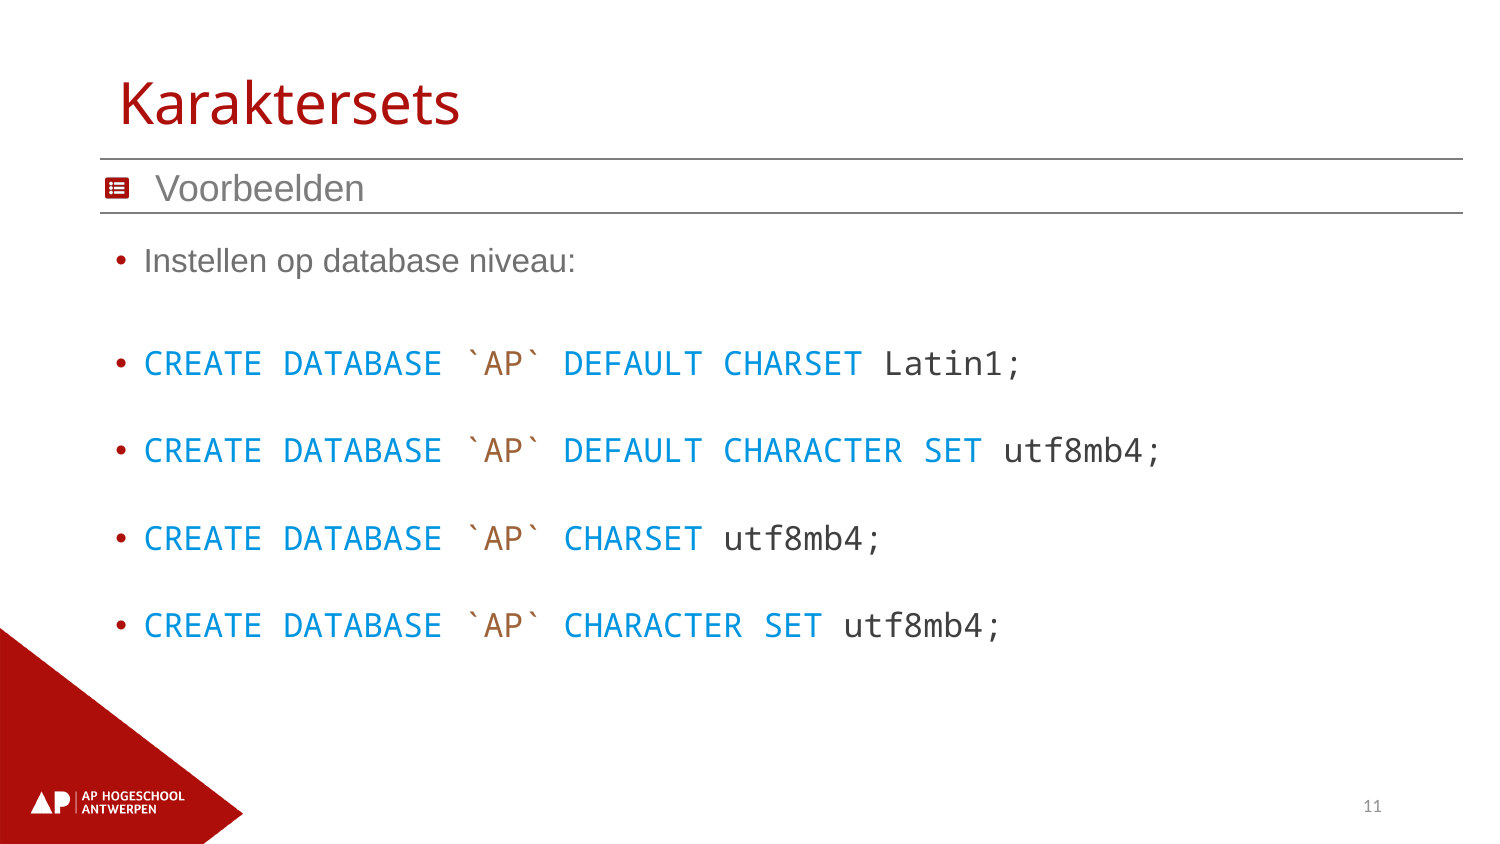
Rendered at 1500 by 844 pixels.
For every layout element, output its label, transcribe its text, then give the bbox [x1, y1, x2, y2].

list Instellen op database niveau: CREATE DATABASE `AP` DEFAULT CHARSET Latin1; CREATE DATABASE `AP` DEFAULT CHARACTER SET utf8mb4; CREATE DATABASE `AP` CHARSET utf8mb4; CREATE DATABASE `AP` CHARACTER SET utf8mb4; [100, 236, 1395, 689]
title Karaktersets [103, 66, 1397, 141]
slide_number 11 [1263, 782, 1397, 827]
picture [0, 623, 246, 844]
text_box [100, 158, 1463, 213]
